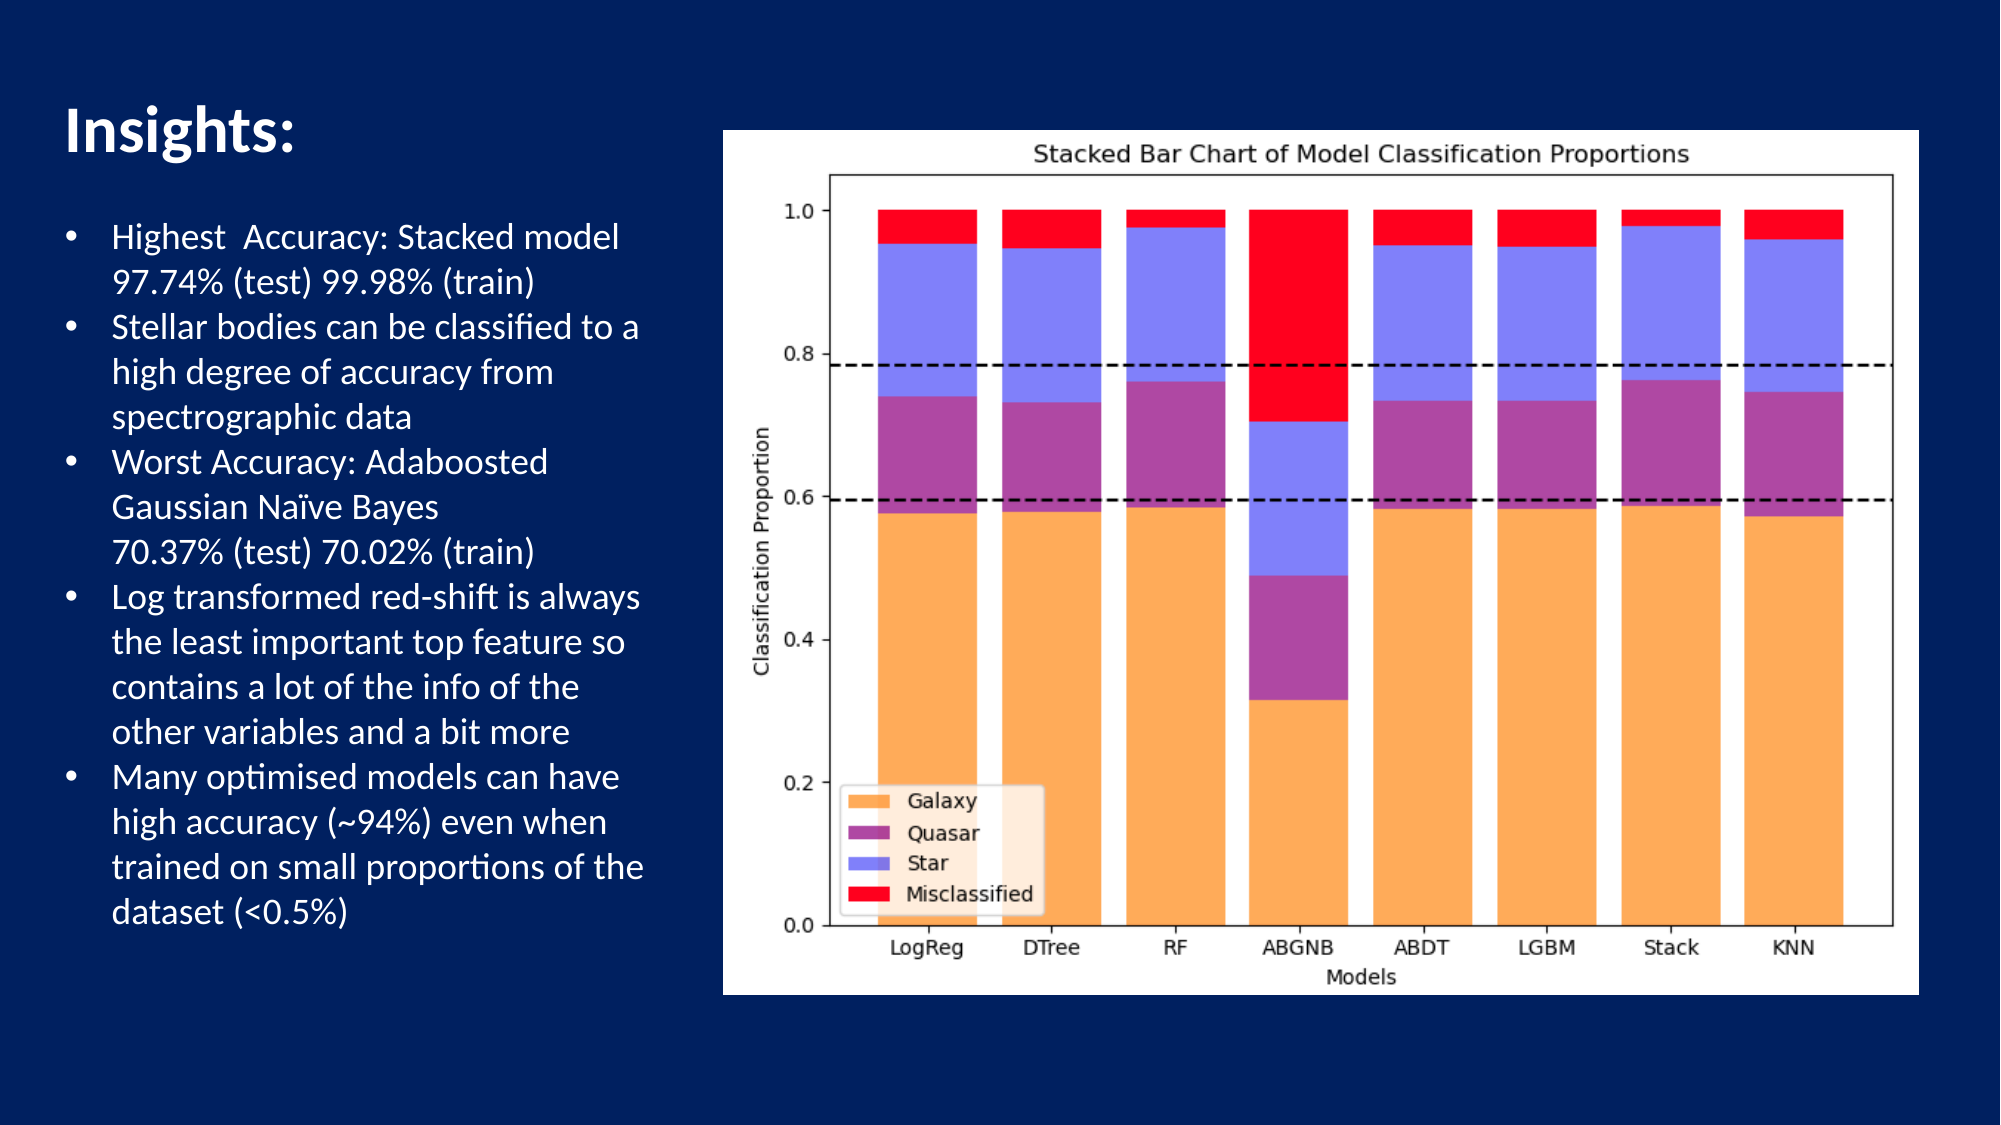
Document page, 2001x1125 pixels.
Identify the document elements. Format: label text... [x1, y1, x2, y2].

text_box Highest Accuracy: Stacked model 97.74% (test) 99.98% (train) Stellar bodies can be classified to a high degree of accuracy from spectrographic data Worst Accuracy: Adaboosted Gaussian Naïve Bayes 70.37% (test) 70.02% (train) Log transformed red-shift is always the least important top feature so contains a lot of the info of the other variables and a bit more Many optimised models can have high accuracy (~94%) even when trained on small proportions of the dataset (<0.5%) [49, 205, 669, 985]
picture [723, 130, 1919, 995]
text_box Insights: [49, 78, 632, 174]
